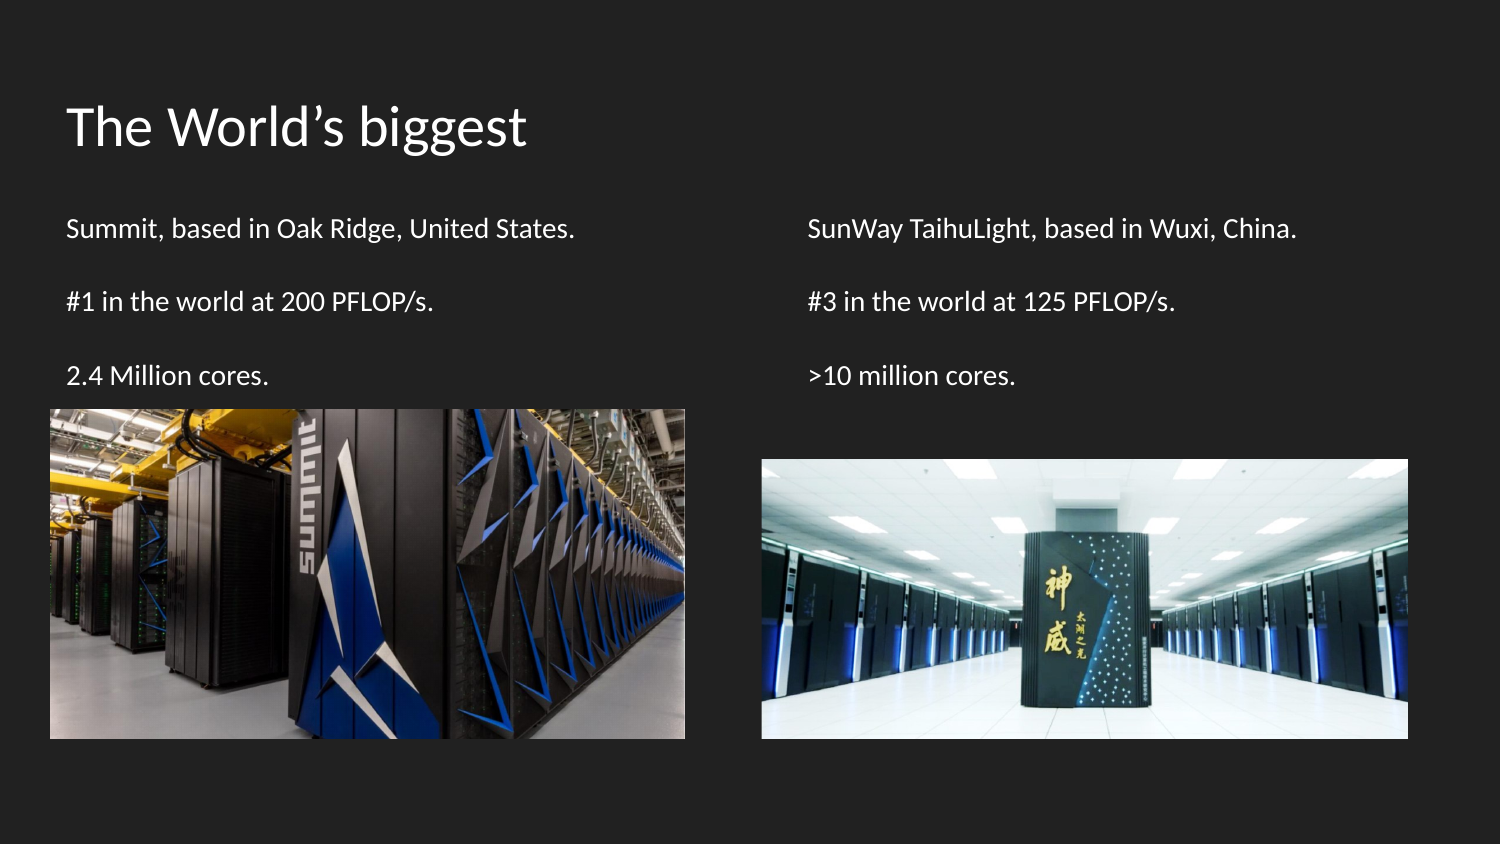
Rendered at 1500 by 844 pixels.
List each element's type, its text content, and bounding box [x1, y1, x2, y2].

list Summit, based in Oak Ridge, United States. #1 in the world at 200 PFLOP/s. 2.4 Million cores. [51, 189, 708, 750]
picture [761, 459, 1409, 739]
picture [49, 409, 685, 739]
title The World’s biggest [51, 72, 1449, 167]
list SunWay TaihuLight, based in Wuxi, China. #3 in the world at 125 PFLOP/s. >10 million cores. [792, 189, 1449, 750]
